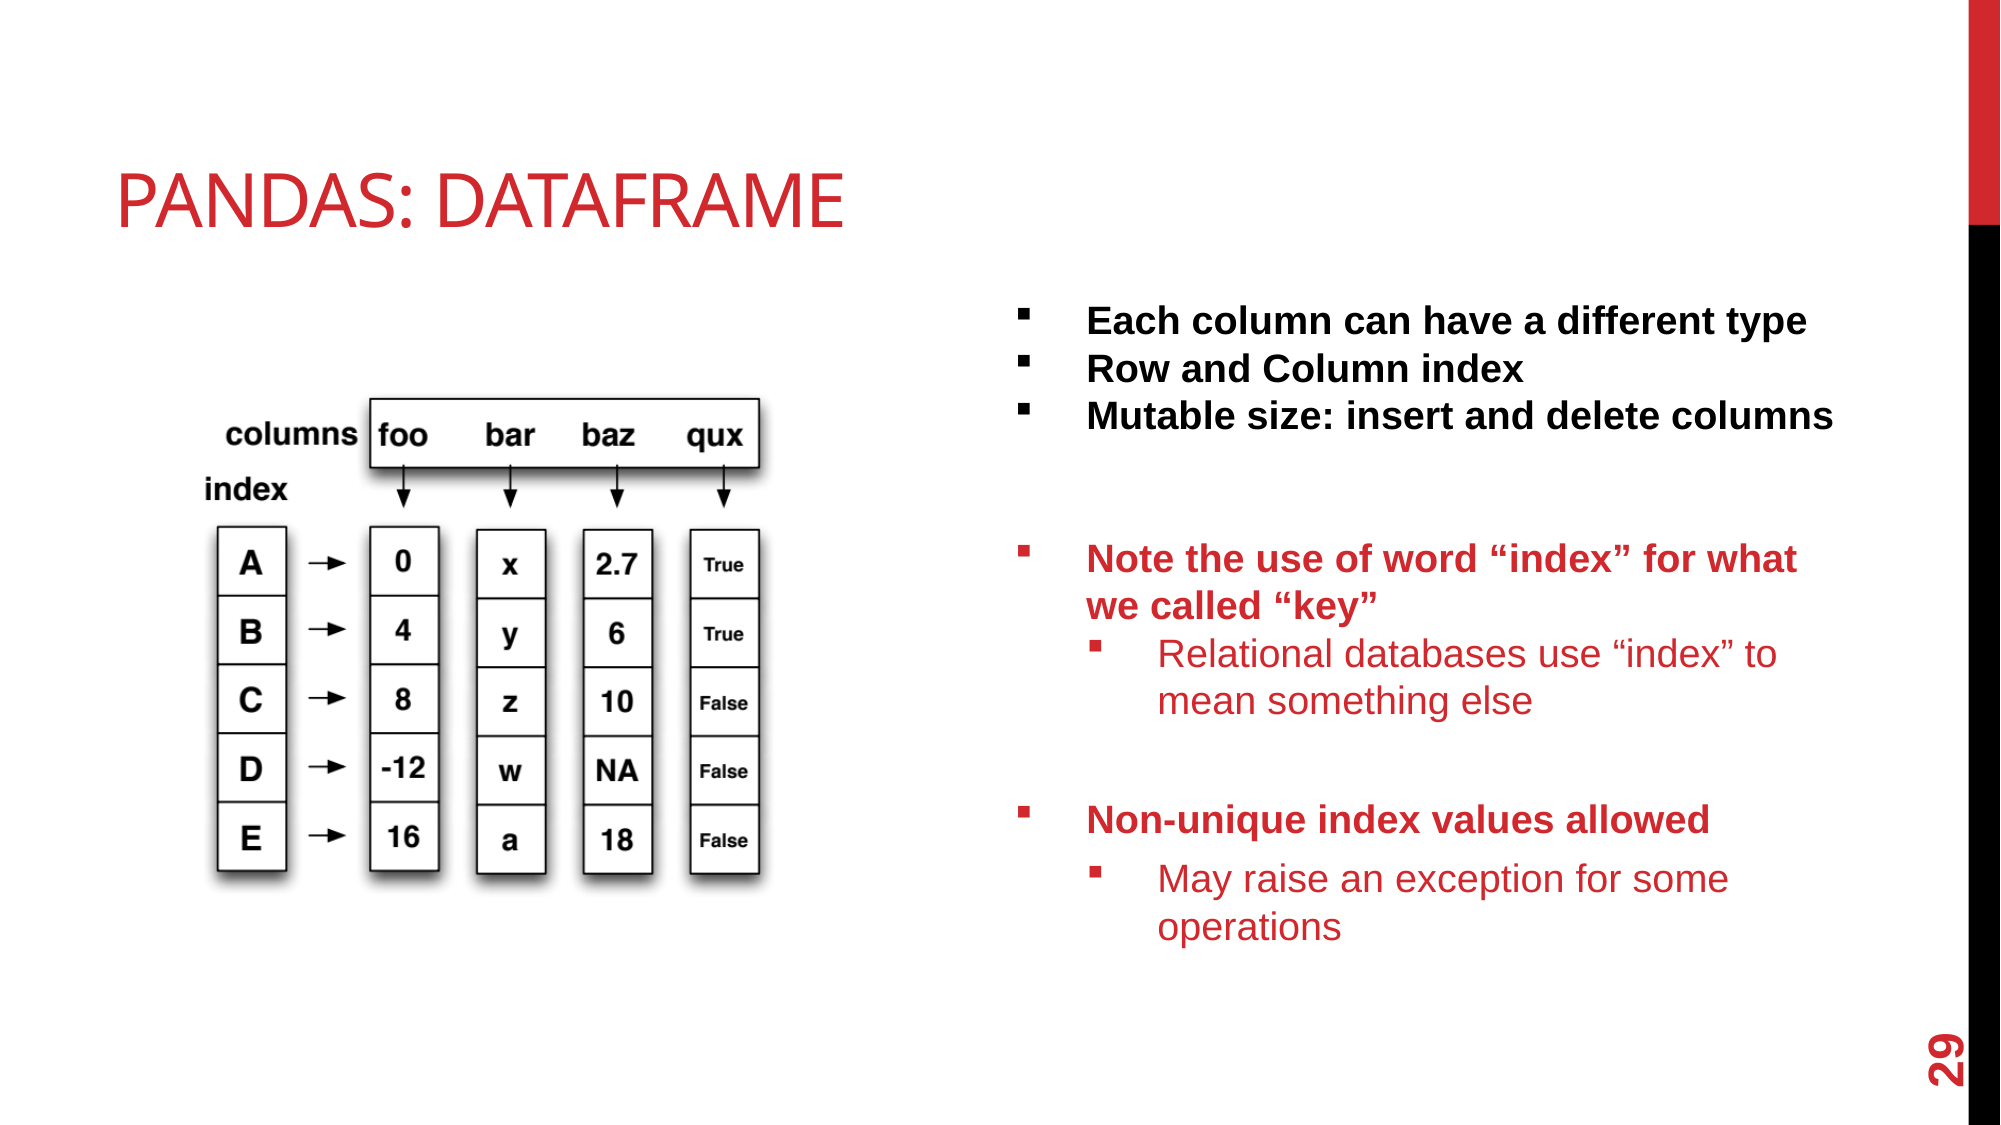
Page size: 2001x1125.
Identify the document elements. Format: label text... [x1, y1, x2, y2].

picture [182, 317, 810, 976]
title Pandas: DataFrame [99, 25, 1367, 250]
slide_number 29 [1903, 887, 1984, 1104]
list Each column can have a different type Row and Column index Mutable size: insert and delete columns Note the use of word “index” for what we called “key” Relational databases use “index” to mean something else Non-unique index values allowed May raise an exception for some operations [999, 287, 1872, 1076]
